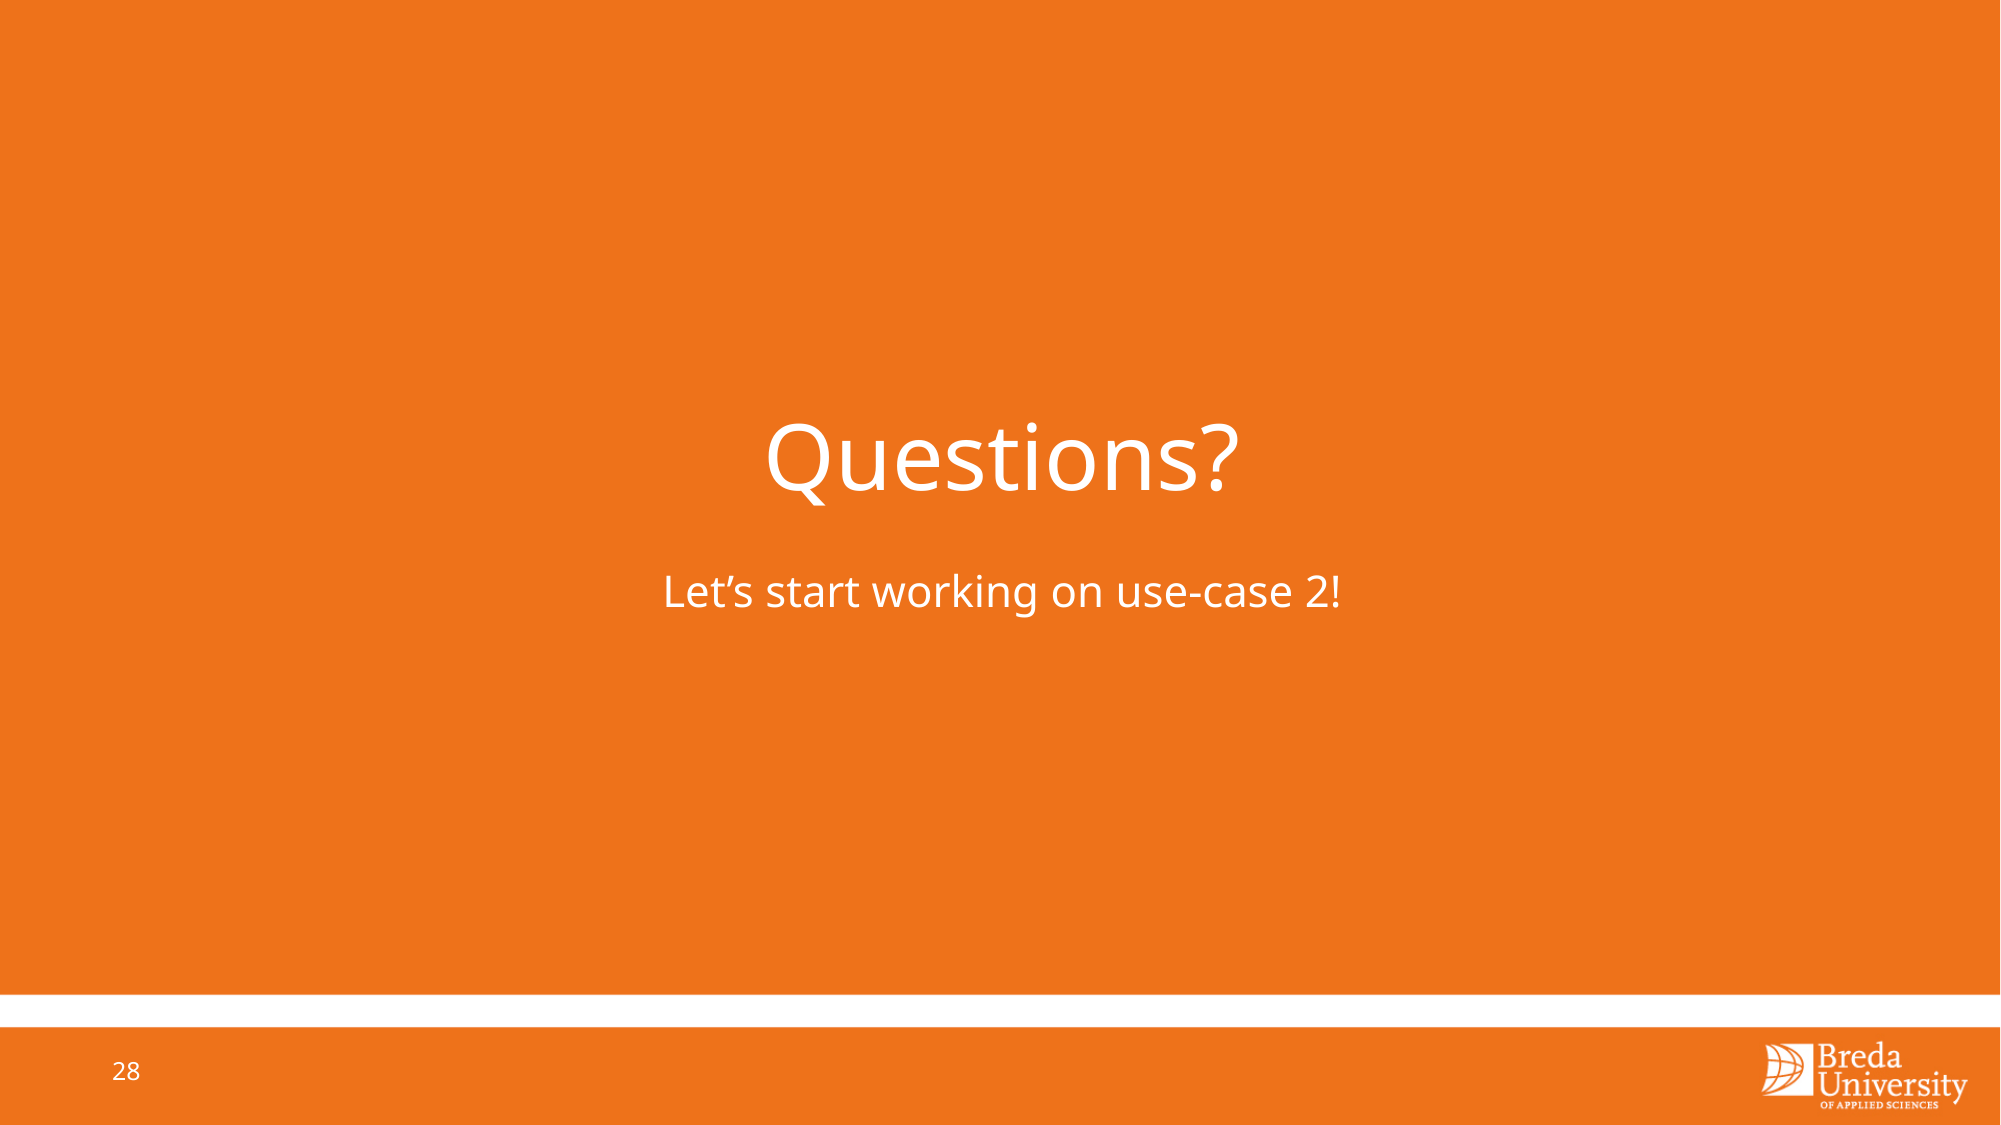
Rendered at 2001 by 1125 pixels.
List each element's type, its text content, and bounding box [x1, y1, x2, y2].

slide_number 28 [97, 1042, 198, 1103]
list Questions? [88, 403, 1917, 532]
picture [0, 0, 2001, 1125]
list Let’s start working on use-case 2! [560, 562, 1445, 923]
